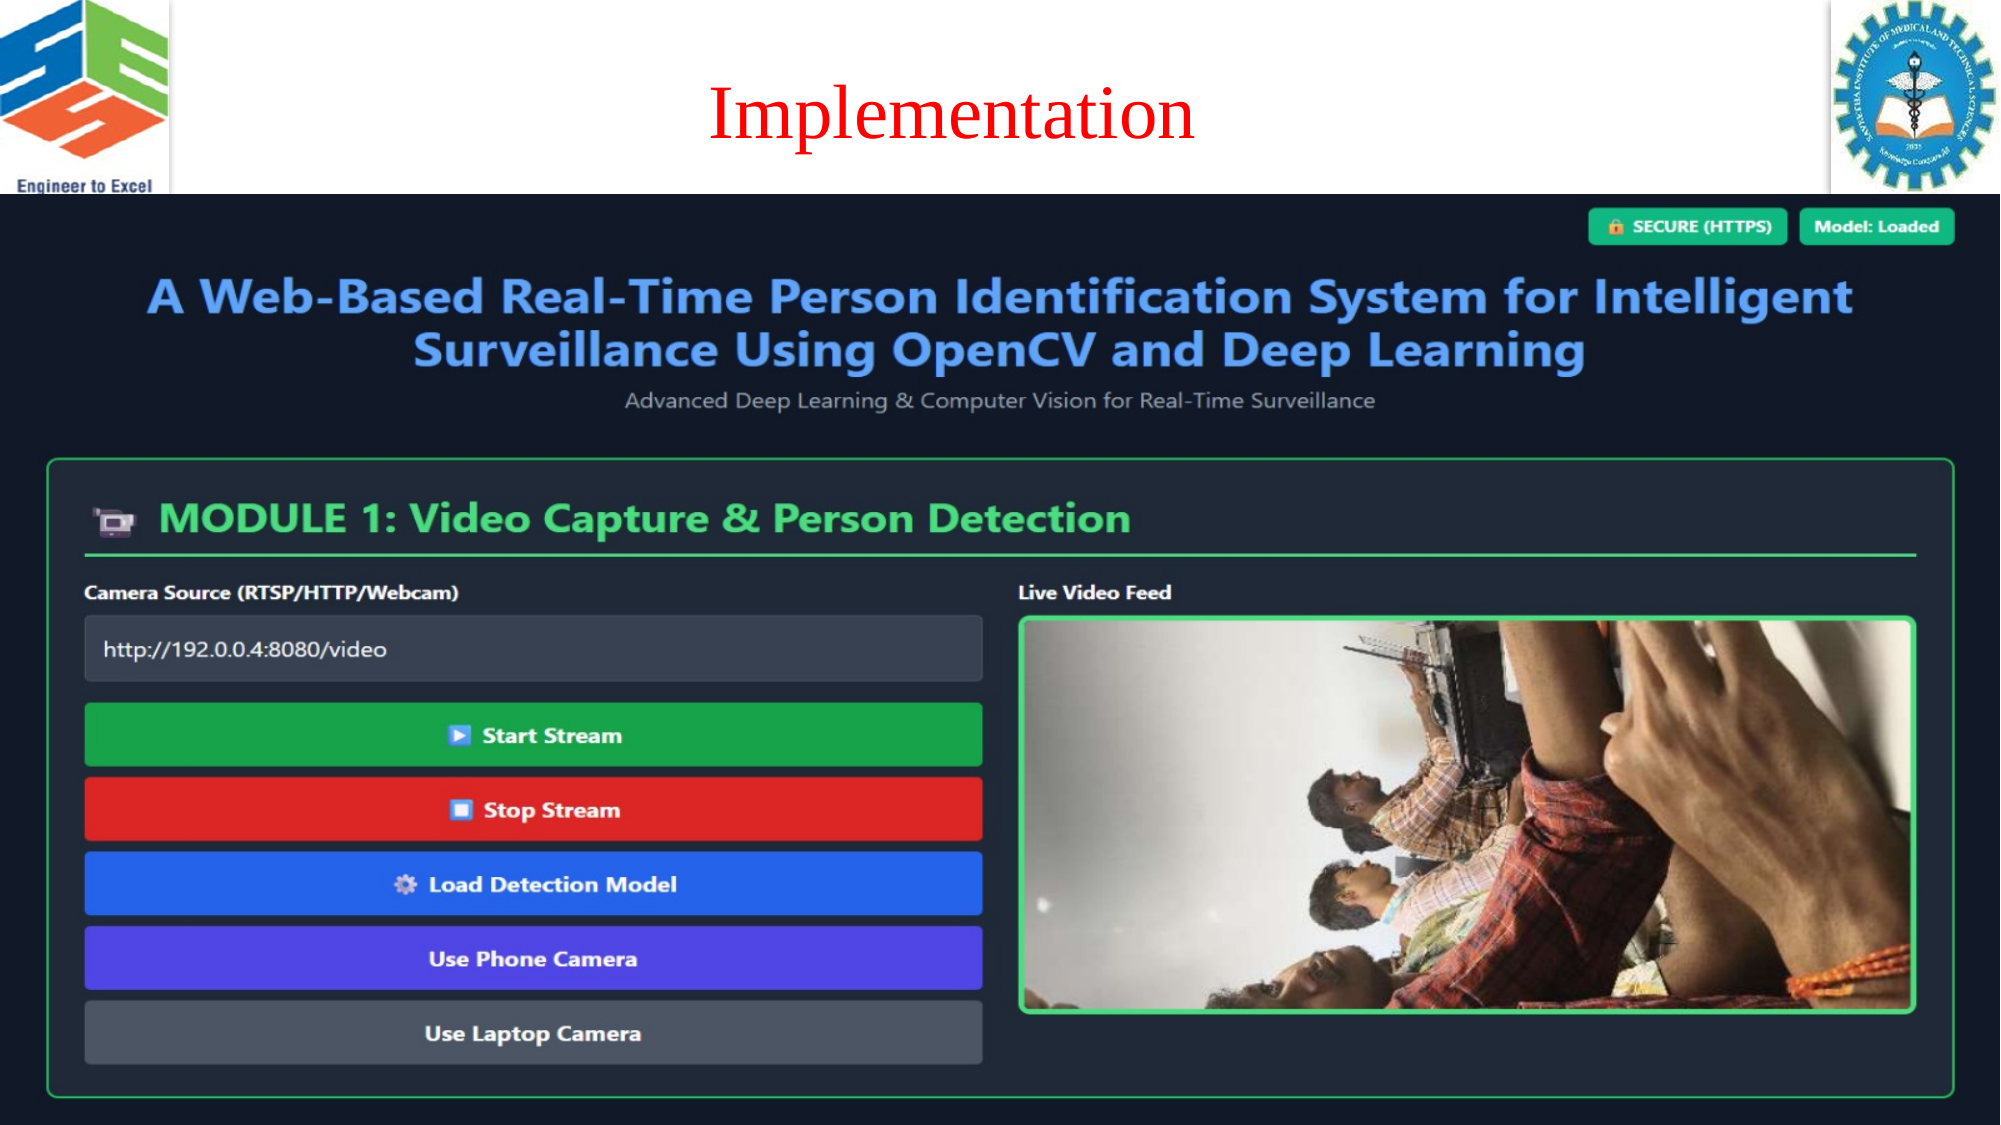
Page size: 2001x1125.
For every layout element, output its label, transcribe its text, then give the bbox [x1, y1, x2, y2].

picture [0, 0, 2000, 1125]
title Implementation [466, 51, 1440, 176]
